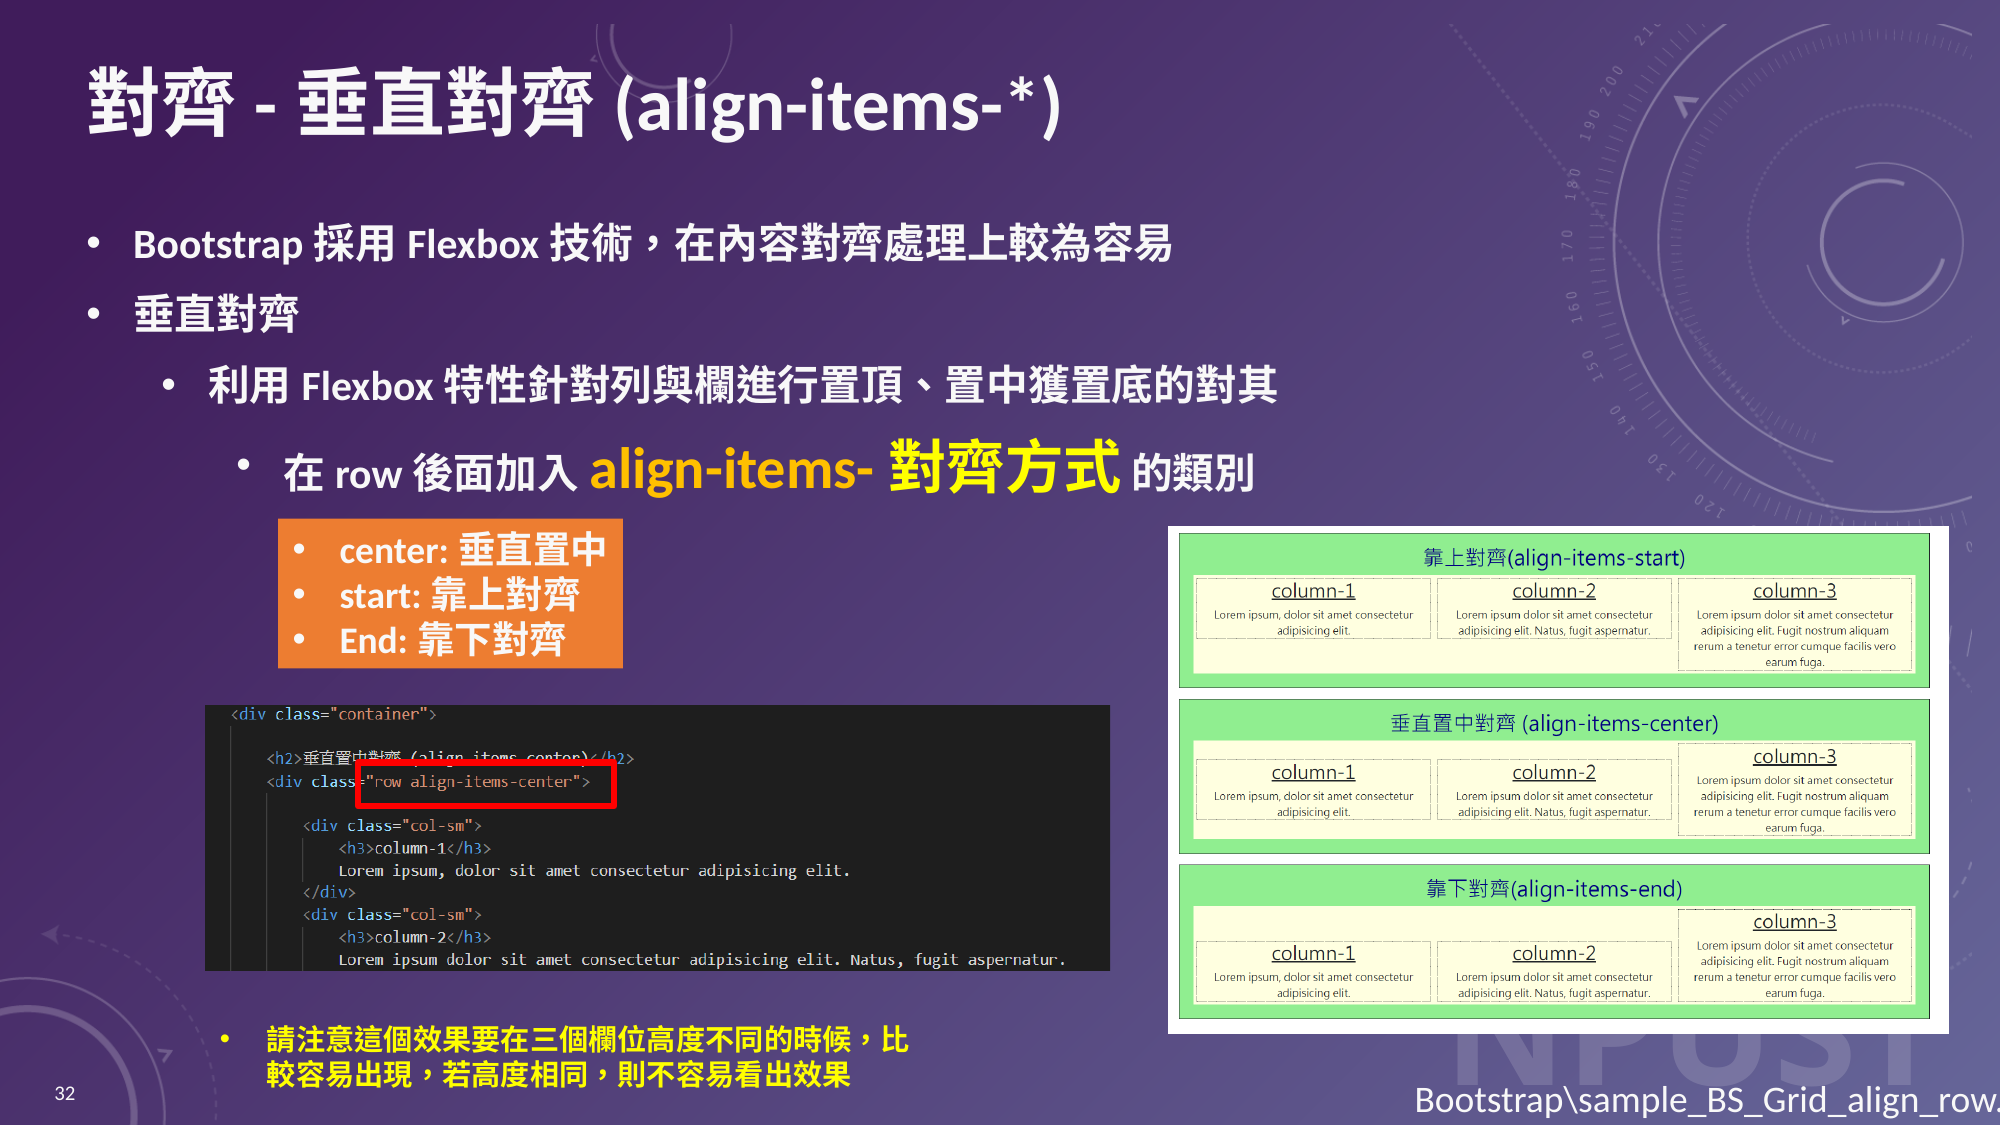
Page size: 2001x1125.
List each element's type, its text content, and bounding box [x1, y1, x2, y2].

list Bootstrap採用Flexbox技術，在內容對齊處理上較為容易 垂直對齊 利用Flexbox特性針對列與欄進行置頂、置中獲置底的對其 在row後面加入align-items-對齊方式 的類別 [71, 209, 1909, 1034]
title 對齊-垂直對齊(align-items-*) [71, 24, 1909, 177]
text_box Bootstrap\sample_BS_Grid_align_row.html [1399, 1067, 2000, 1125]
picture [0, 24, 1972, 1125]
text_box center:垂直置中 start:靠上對齊 End:靠下對齊 [276, 517, 624, 670]
slide_number 32 [0, 1060, 91, 1123]
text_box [209, 709, 1108, 968]
text_box 請注意這個效果要在三個欄位高度不同的時候，比較容易出現，若高度相同，則不容易看出效果 [205, 1013, 941, 1099]
